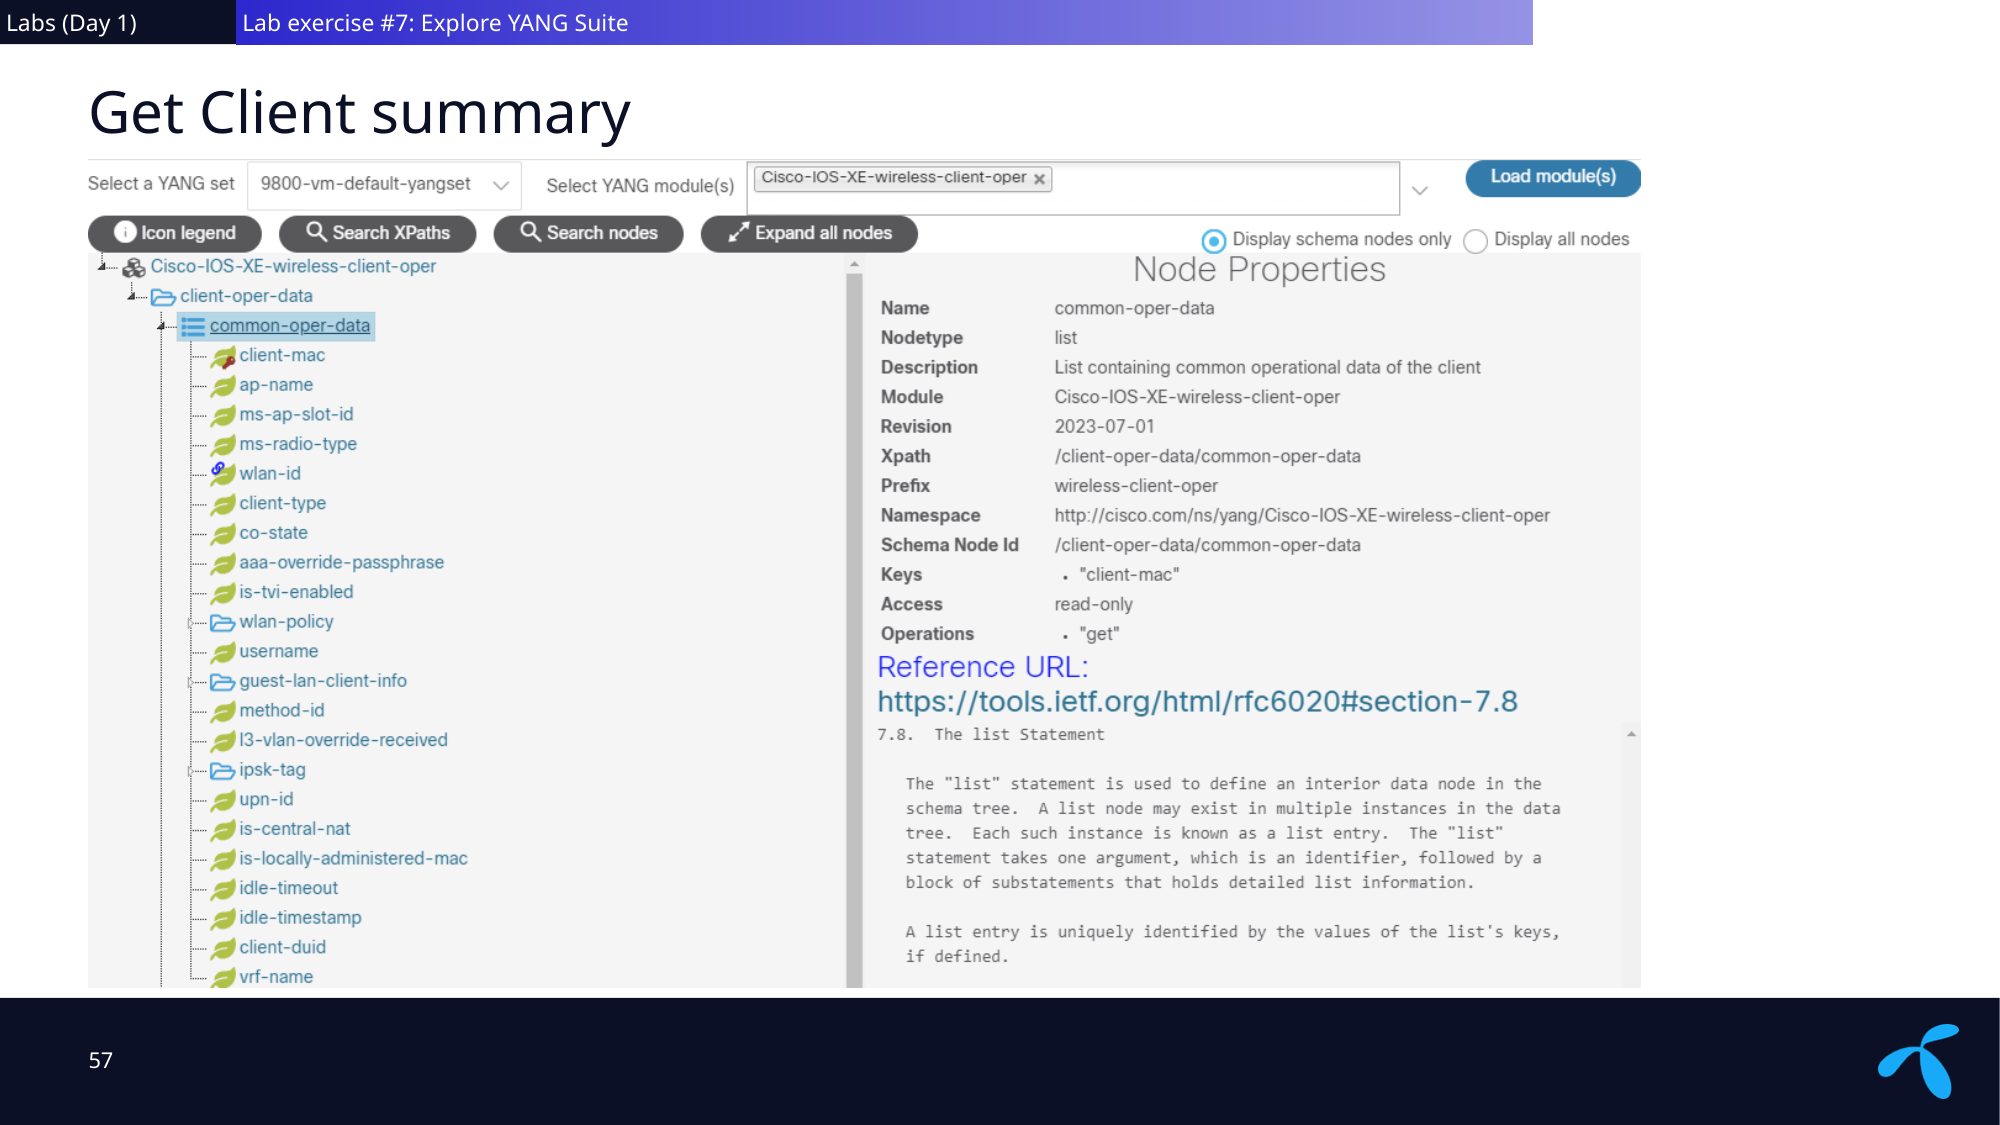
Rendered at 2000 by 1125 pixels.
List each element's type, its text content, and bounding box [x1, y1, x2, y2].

slide_number 57 [88, 1024, 237, 1099]
picture [1878, 1024, 1959, 1099]
text_box Lab exercise #7: Explore YANG Suite [236, 0, 1533, 45]
footer Labs (Day 1) [0, 0, 236, 45]
picture [88, 159, 1642, 989]
title Get Client summary [88, 70, 1911, 160]
